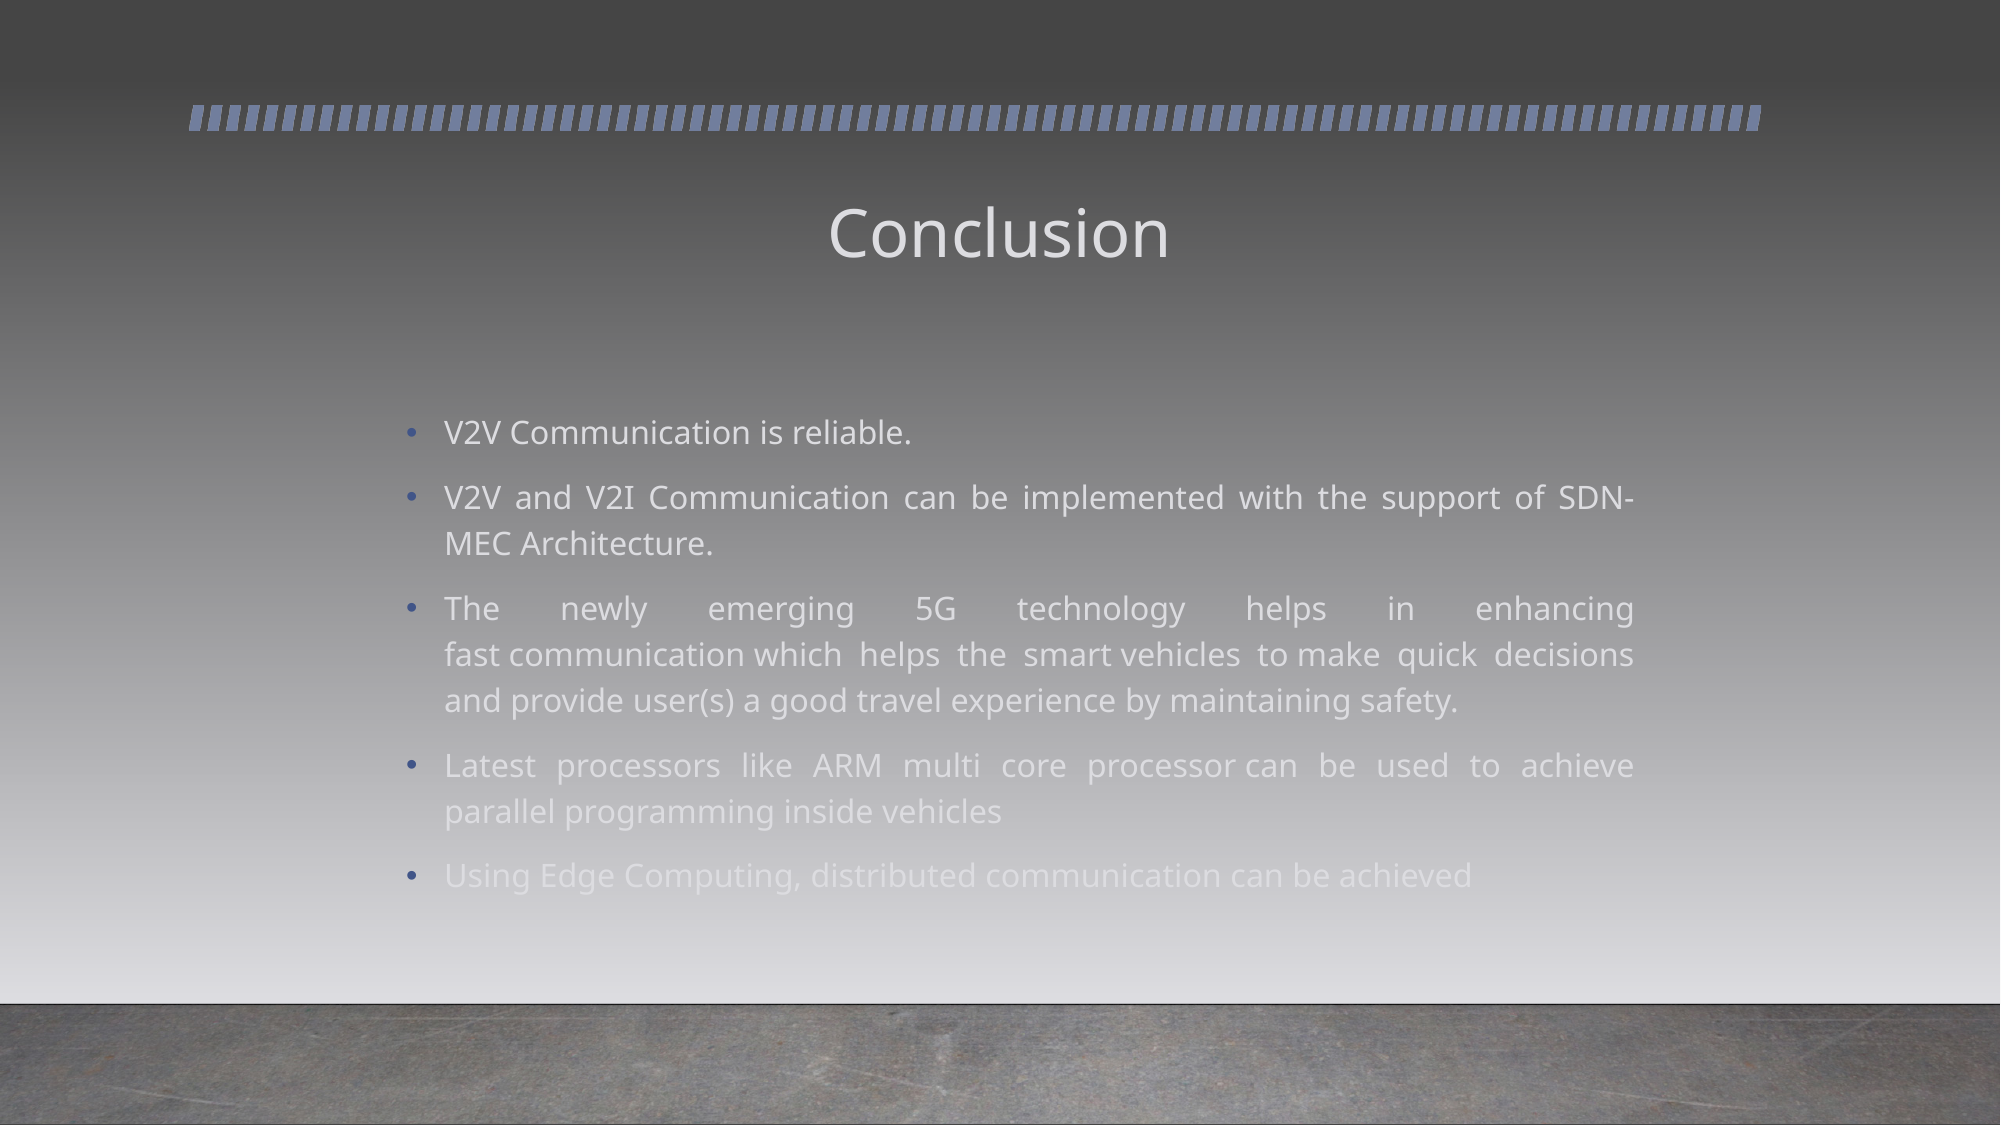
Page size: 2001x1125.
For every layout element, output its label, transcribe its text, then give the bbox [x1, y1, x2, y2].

picture [0, 1004, 2000, 1124]
title Conclusion [137, 192, 1863, 346]
list V2V Communication is reliable. V2V and V2I Communication can be implemented with the support of SDN-MEC Architecture. The newly emerging 5G technology helps in enhancing fast communication which helps the smart vehicles to make quick decisions and provide user(s) a good travel experience by maintaining safety. Latest processors like ARM multi core processor can be used to achieve parallel programming inside vehicles Using Edge Computing, distributed communication can be achieved [391, 397, 1651, 909]
